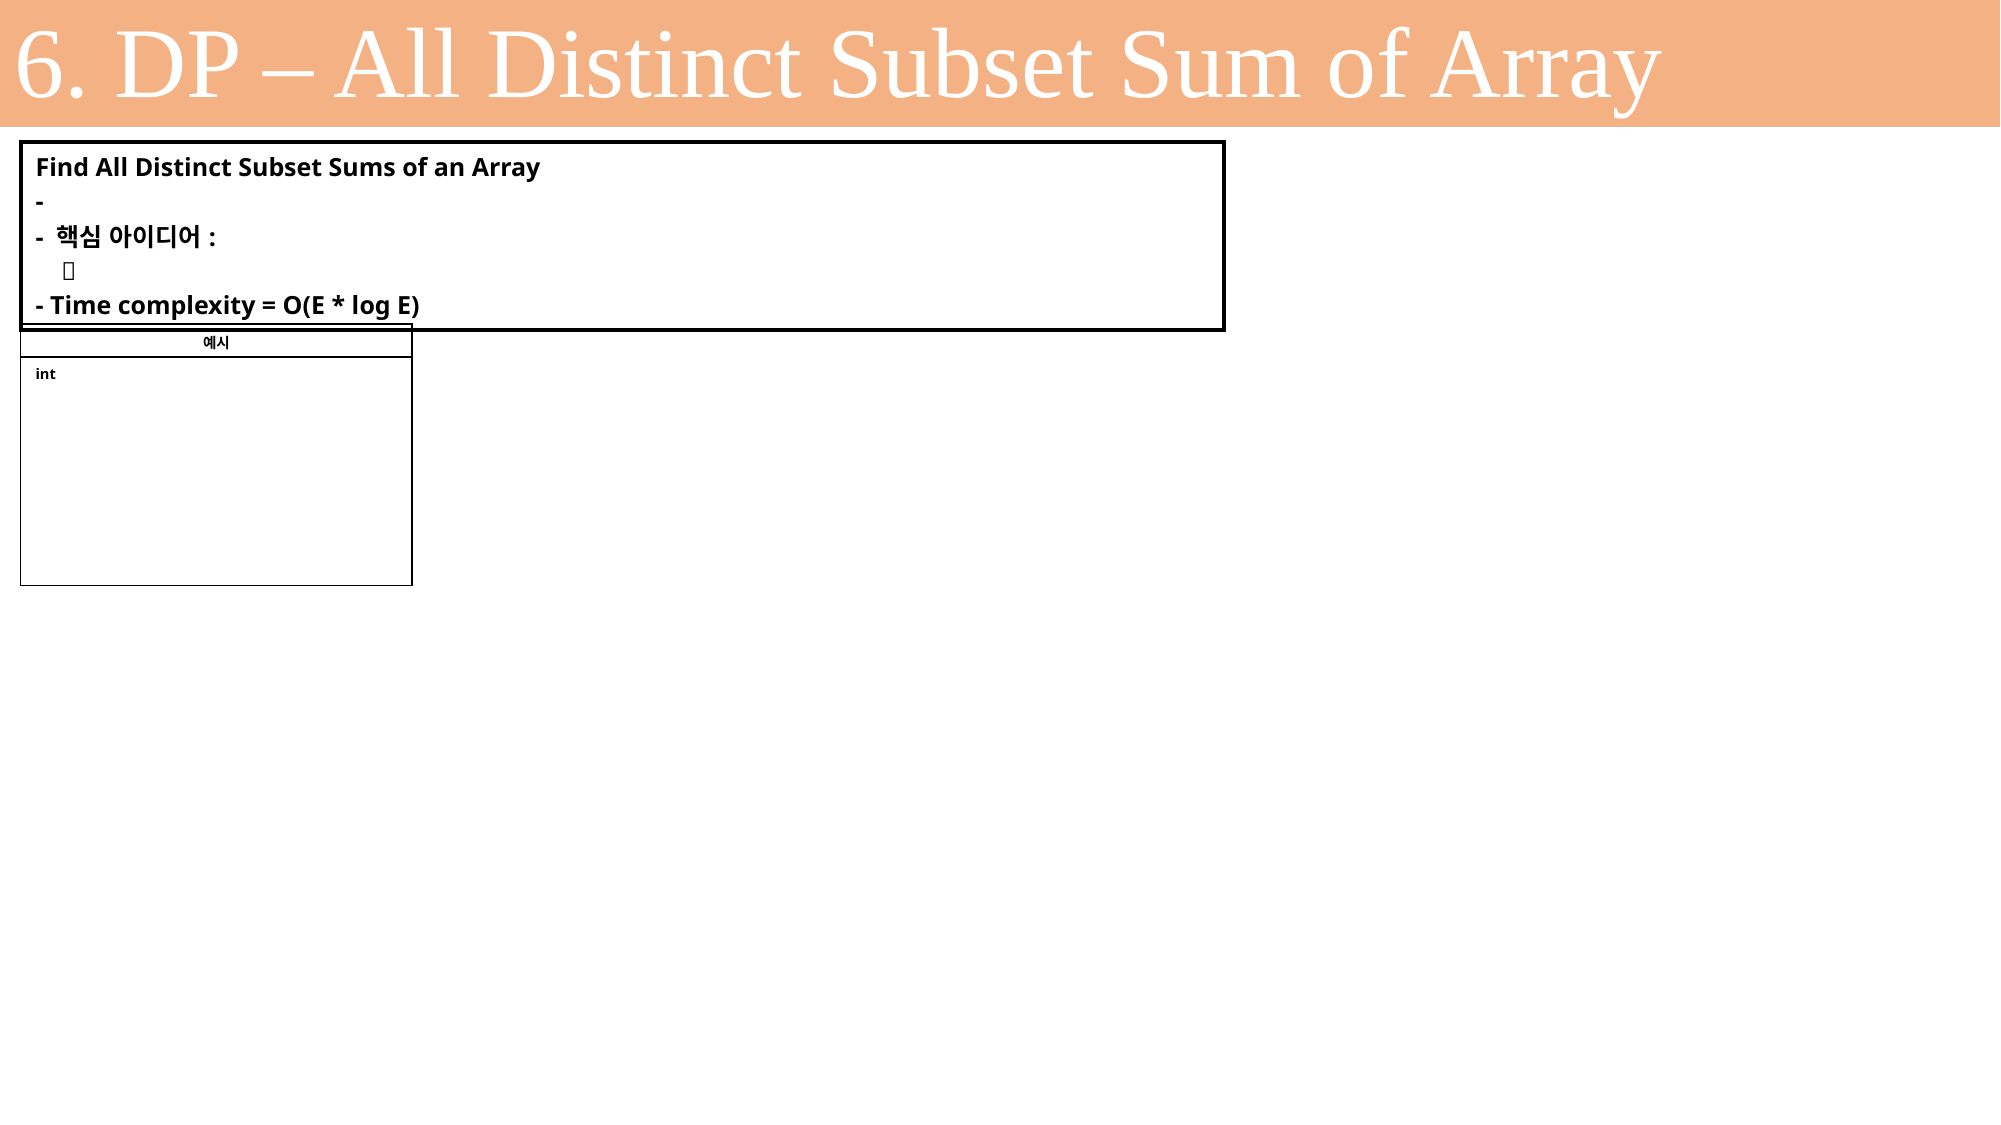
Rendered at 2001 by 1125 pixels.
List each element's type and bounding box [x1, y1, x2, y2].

table_header [23, 144, 1222, 328]
table_cell [21, 358, 411, 585]
table_header [21, 325, 411, 356]
text_box [0, 0, 2000, 128]
